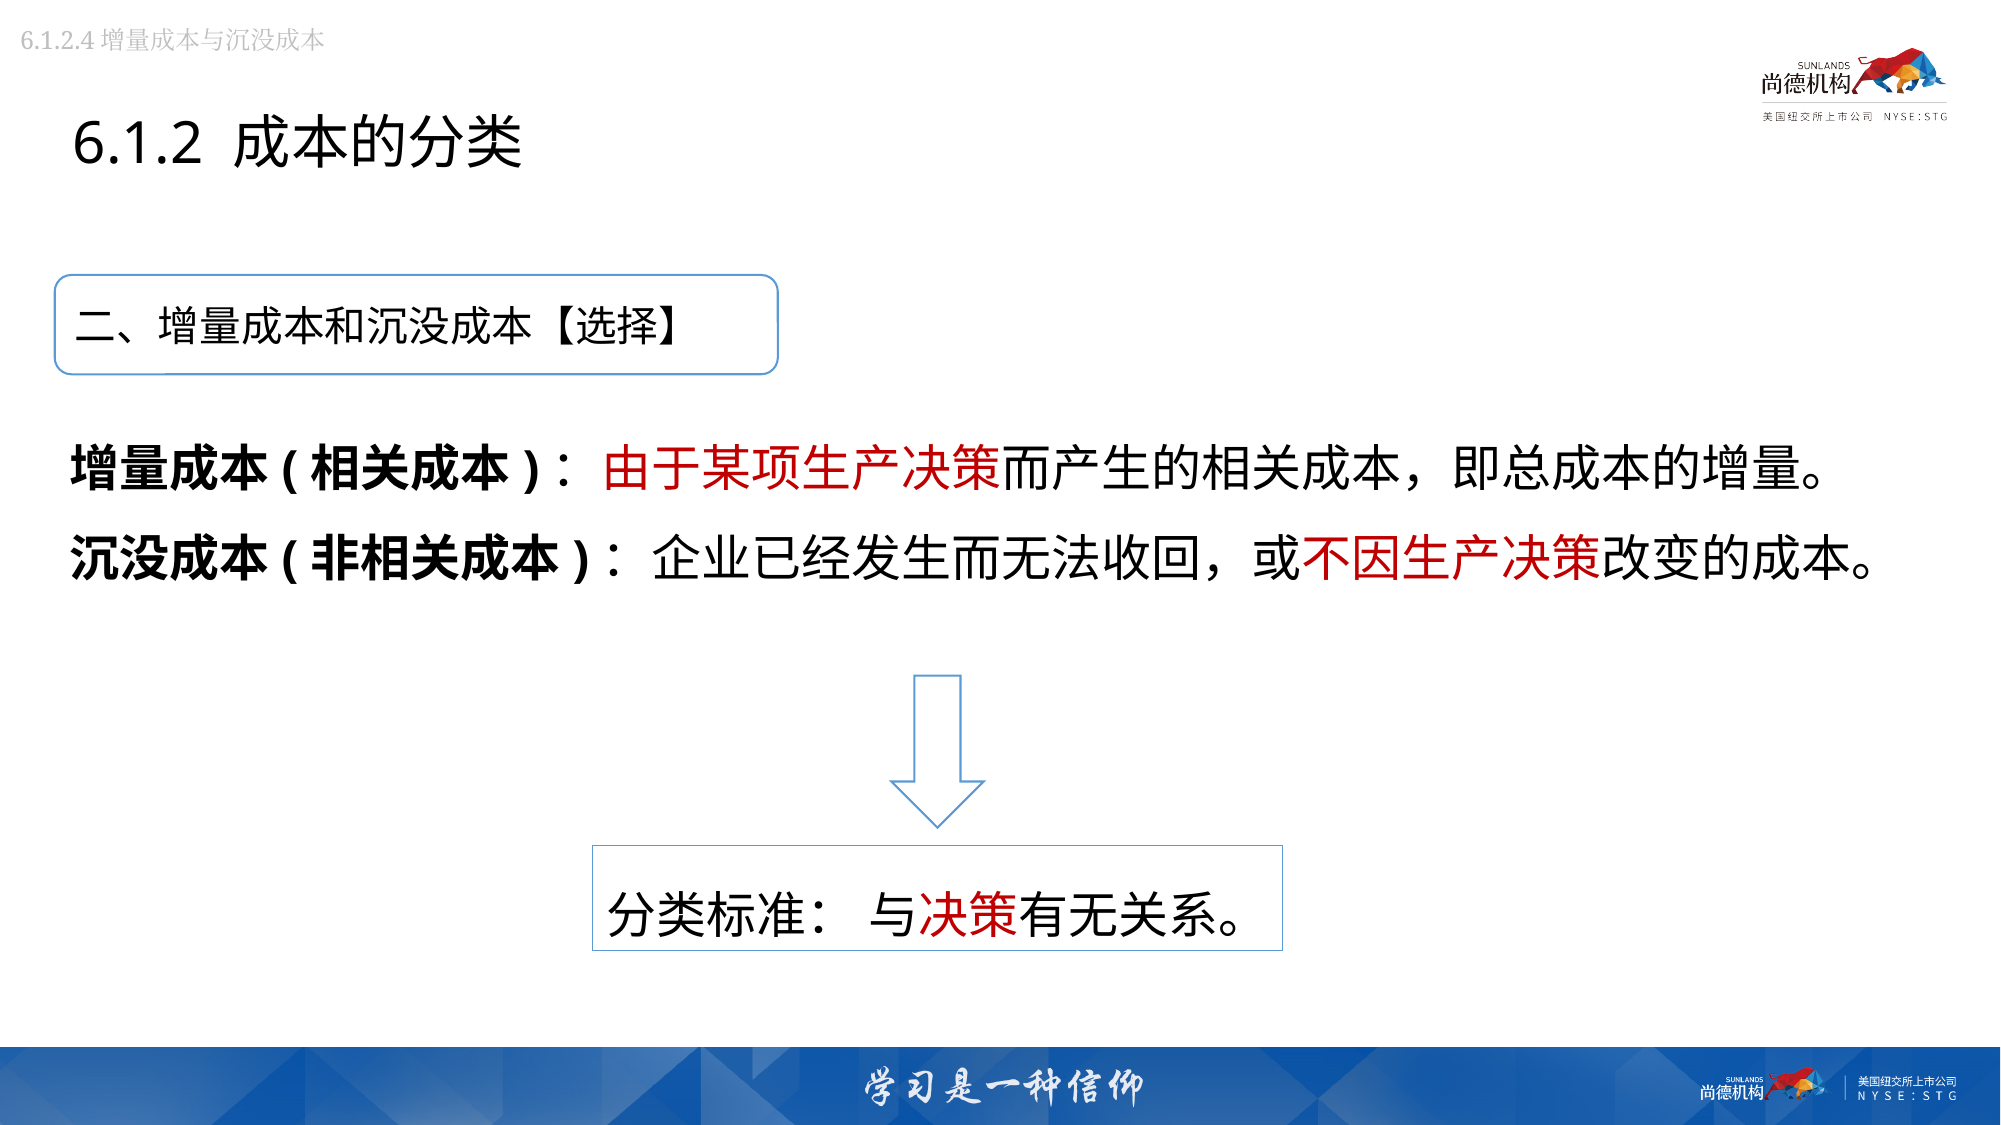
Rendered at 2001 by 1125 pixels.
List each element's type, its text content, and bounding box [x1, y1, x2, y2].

text_box 二、增量成本和沉没成本【选择】 [53, 273, 779, 376]
text_box 增量成本(相关成本)：由于某项生产决策而产生的相关成本，即总成本的增量。 沉没成本(非相关成本)：企业已经发生而无法收回，或不因生产决策改变的成本。 [54, 399, 1968, 595]
text_box 6.1.2.4增量成本与沉没成本 [5, 17, 341, 62]
text_box 分类标准： 与决策有无关系。 [592, 845, 1283, 951]
text_box 6.1.2 成本的分类 [54, 95, 1502, 184]
text_box [888, 674, 987, 830]
picture [1720, 19, 1989, 150]
picture [0, 1047, 2001, 1125]
